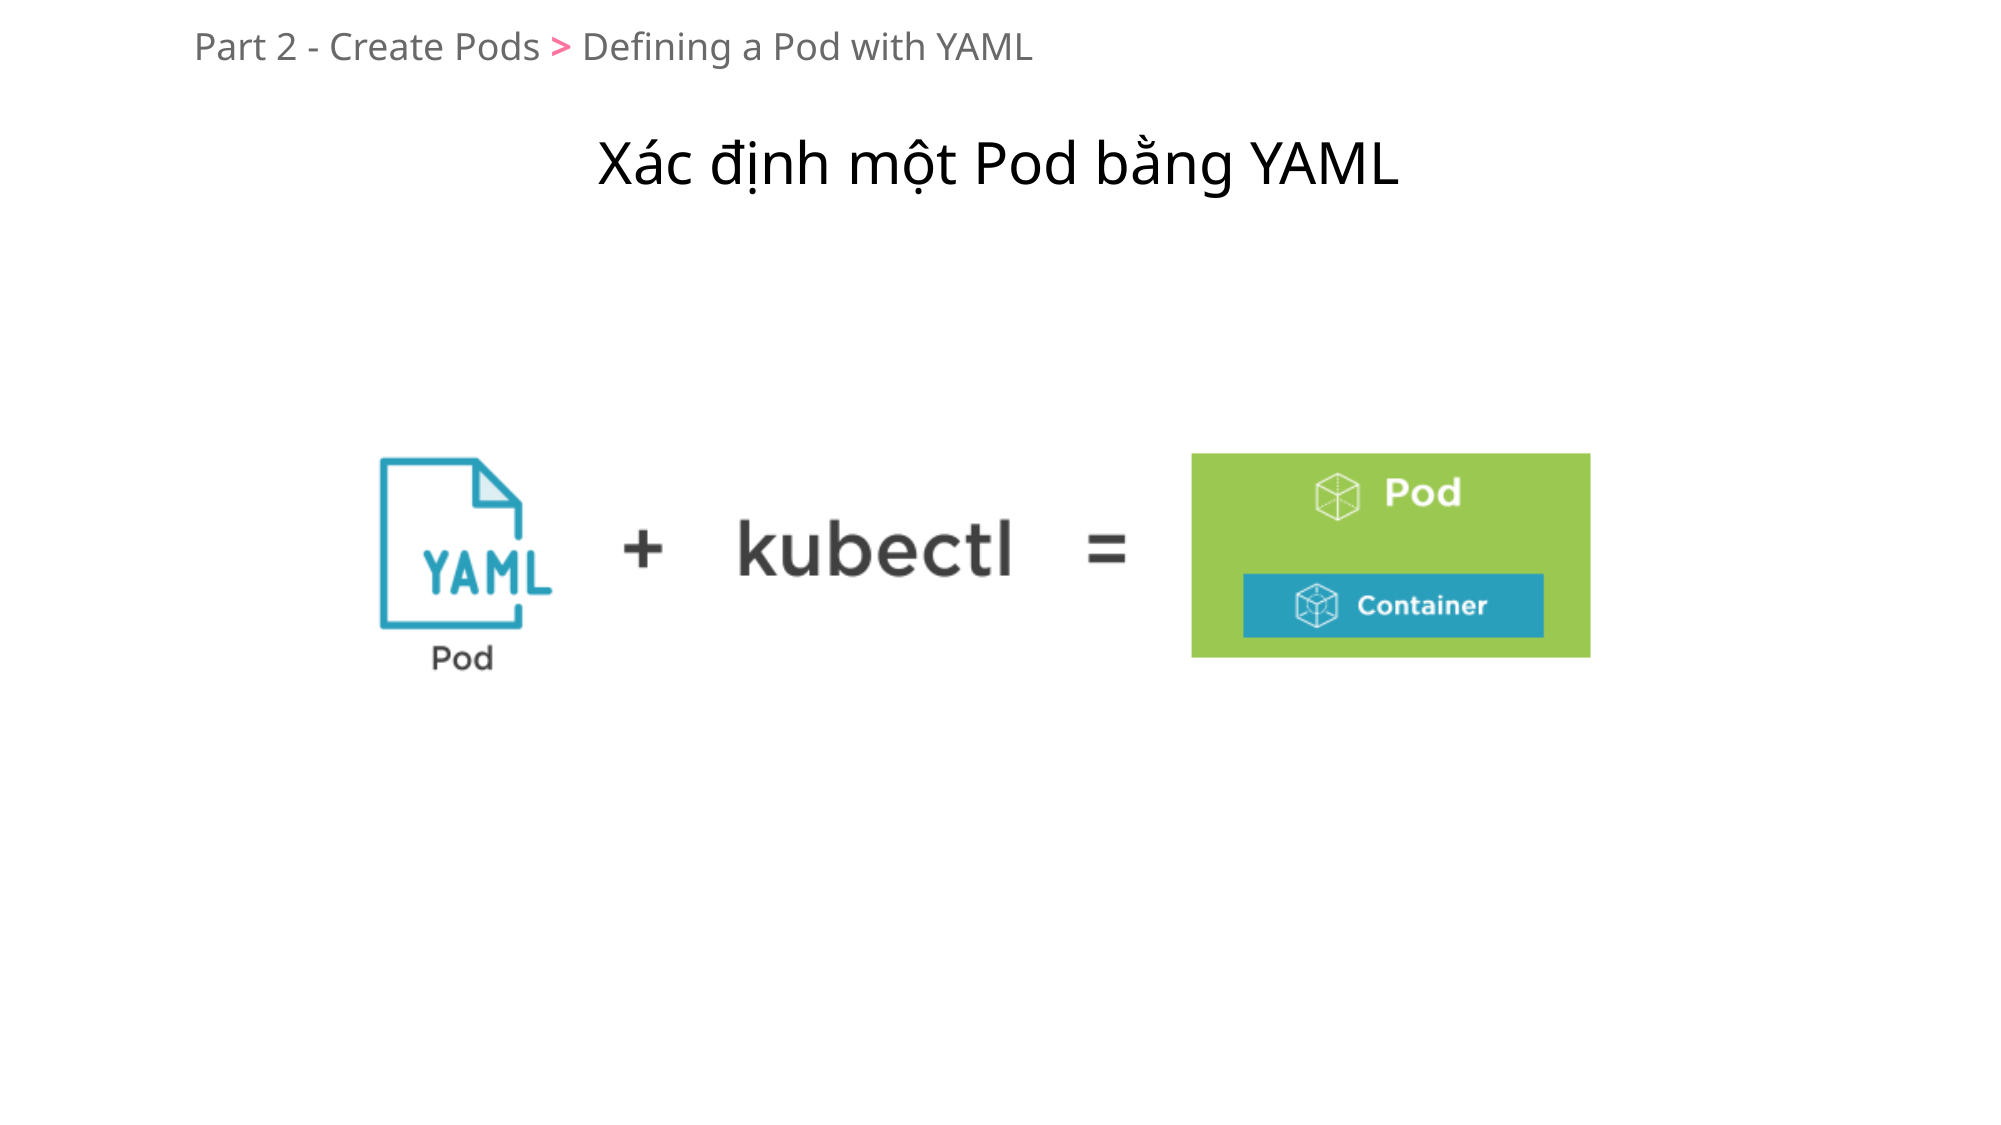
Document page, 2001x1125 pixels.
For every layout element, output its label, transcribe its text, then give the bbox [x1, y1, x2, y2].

text_box Part 2 - Create Pods > Defining a Pod with YAML [178, 15, 1049, 75]
text_box Xác định một Pod bằng YAML [584, 118, 1416, 204]
picture [334, 395, 1666, 730]
